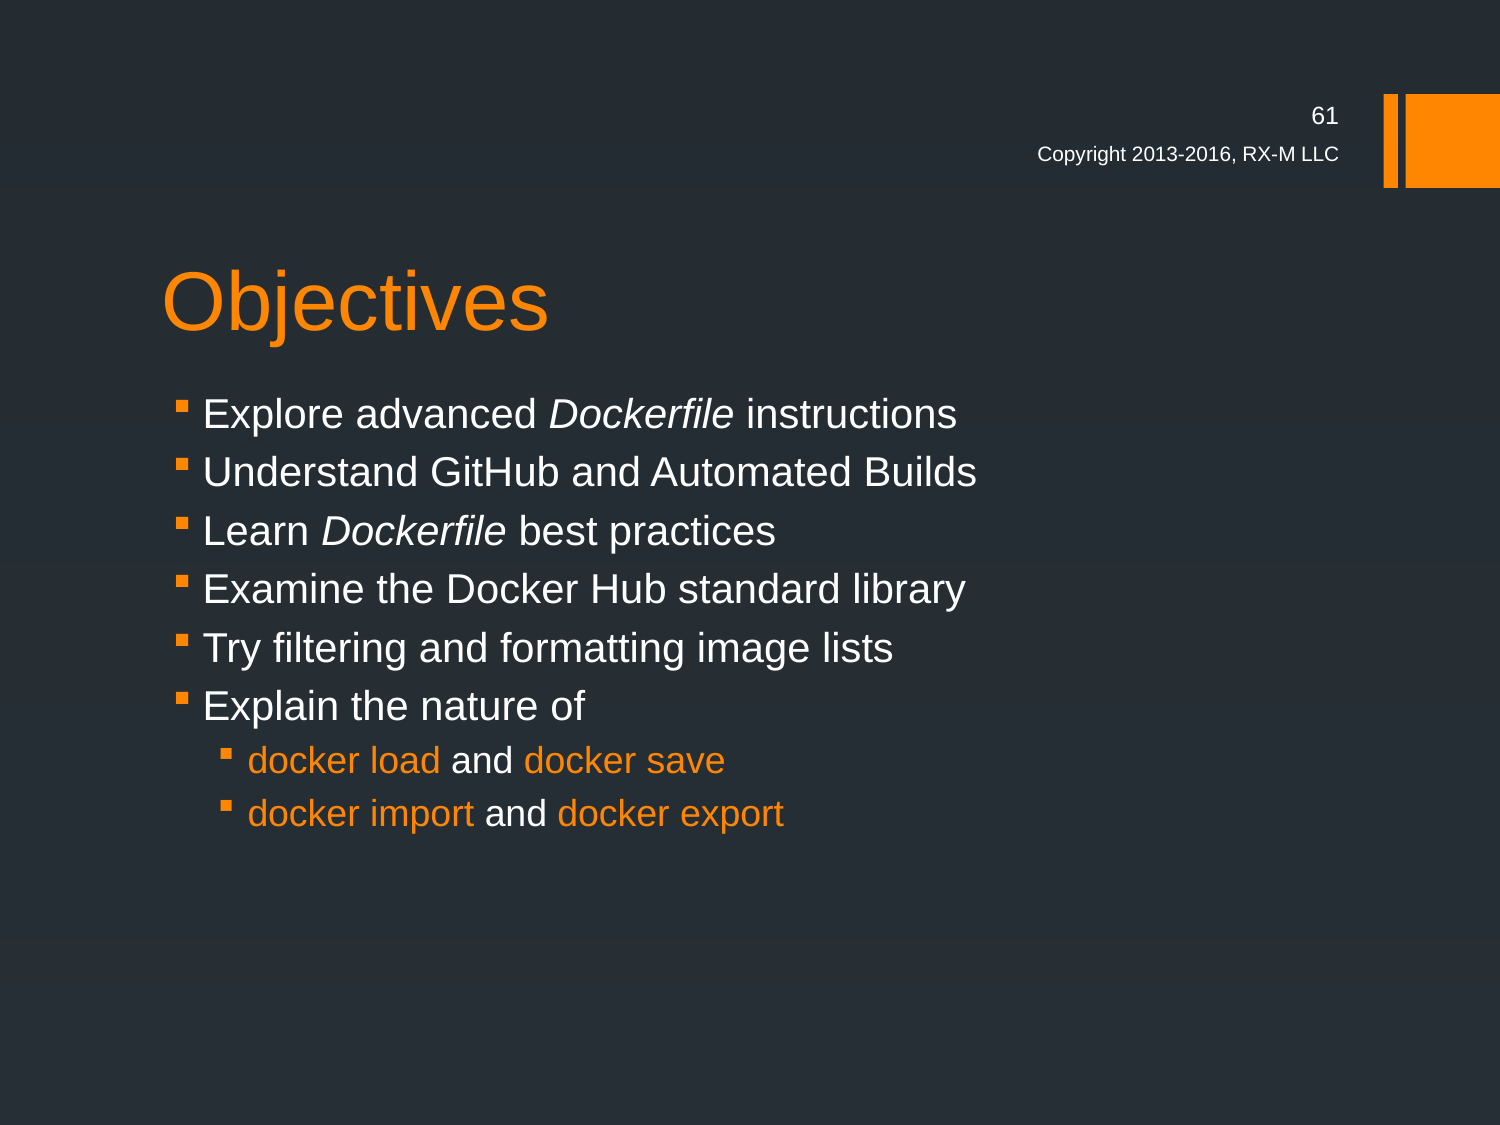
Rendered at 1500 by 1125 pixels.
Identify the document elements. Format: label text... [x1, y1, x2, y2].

slide_number 61 [1199, 90, 1355, 140]
title Objectives [146, 165, 1347, 355]
list Explore advanced Dockerfile instructions Understand GitHub and Automated Builds Learn Dockerfile best practices Examine the Docker Hub standard library Try filtering and formatting image lists Explain the nature of docker load and docker save docker import and docker export [150, 379, 1350, 1035]
footer Copyright 2013-2016, RX-M LLC [985, 140, 1355, 190]
